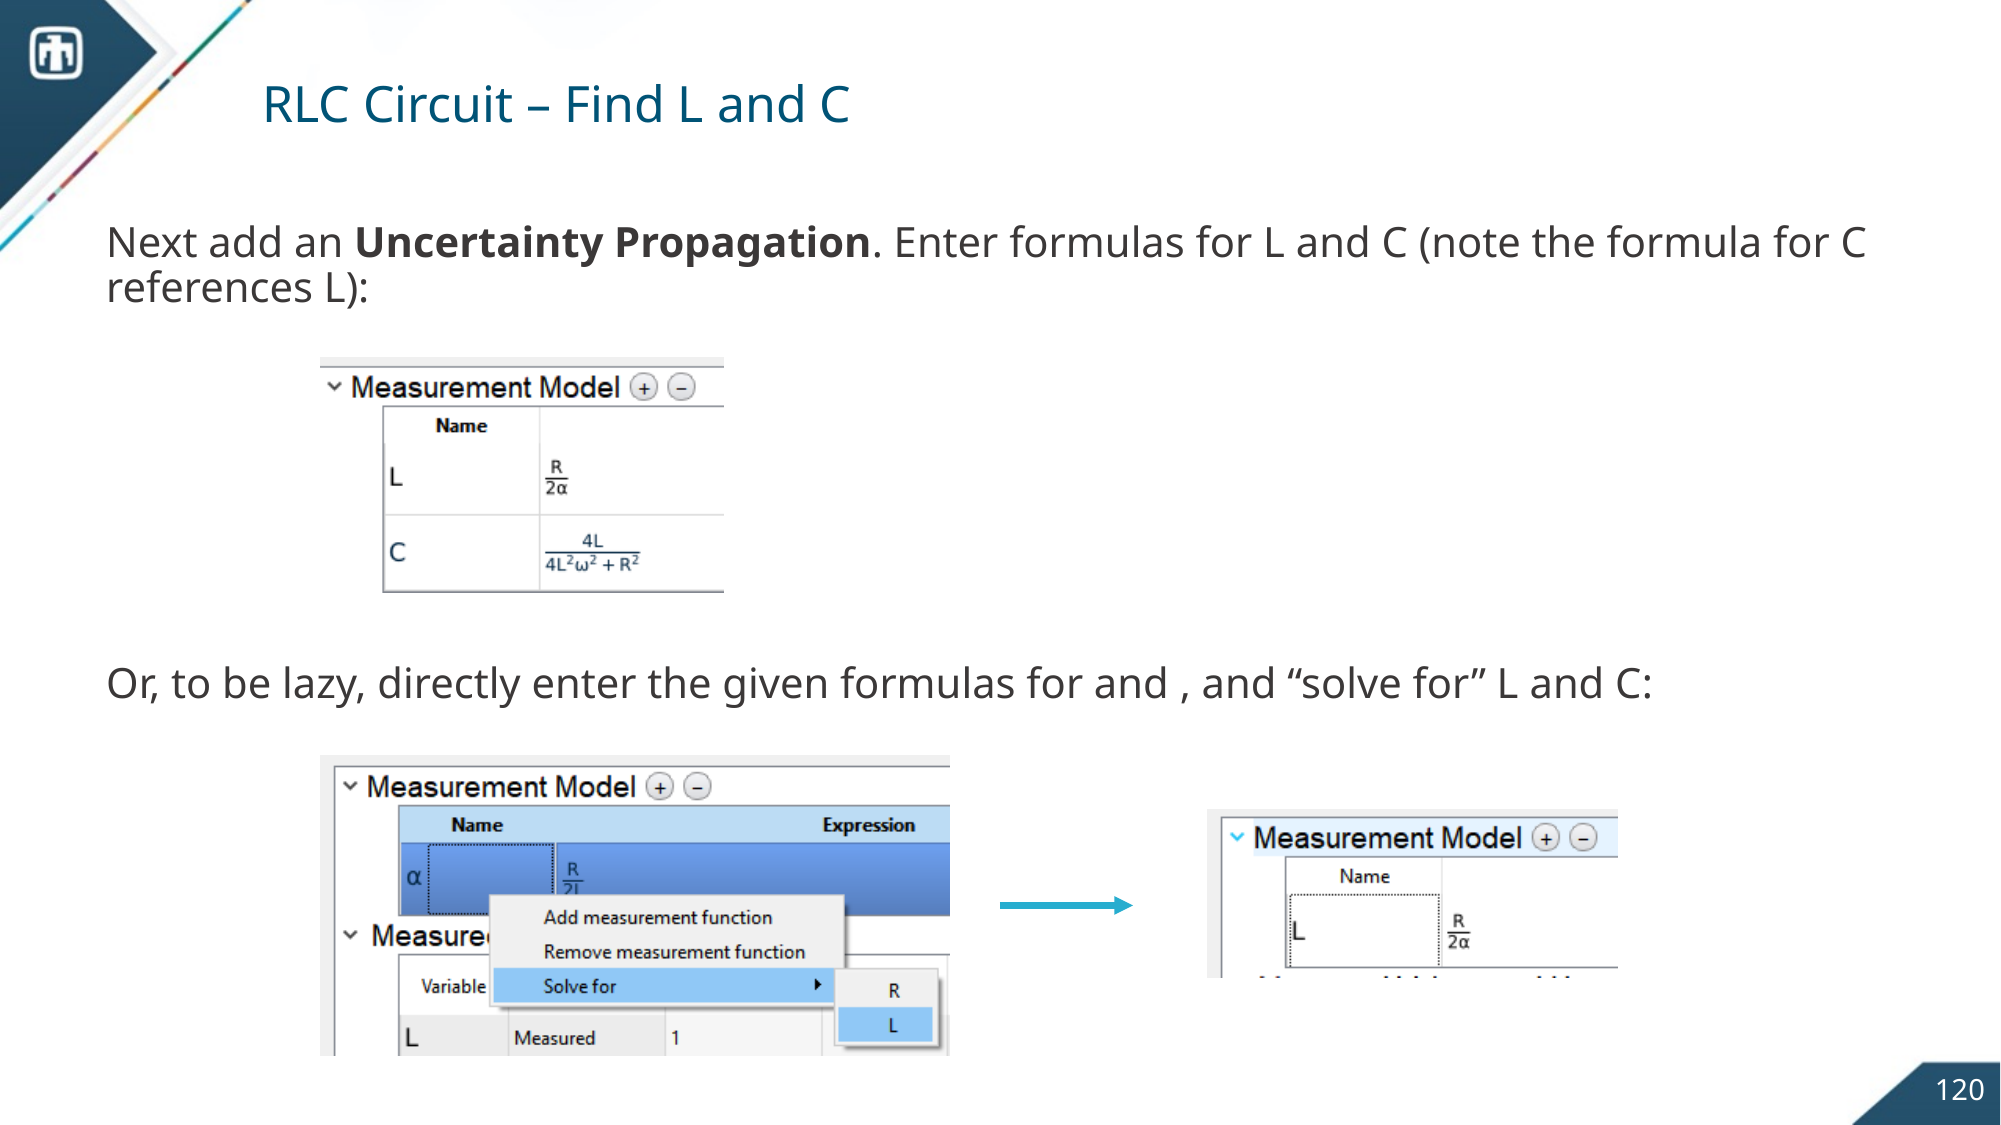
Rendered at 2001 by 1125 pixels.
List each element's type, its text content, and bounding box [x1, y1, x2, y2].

slide_number 120 [1919, 1061, 2000, 1122]
title RLC Circuit – Find L and C [262, 42, 1919, 170]
picture [0, 0, 2001, 1125]
